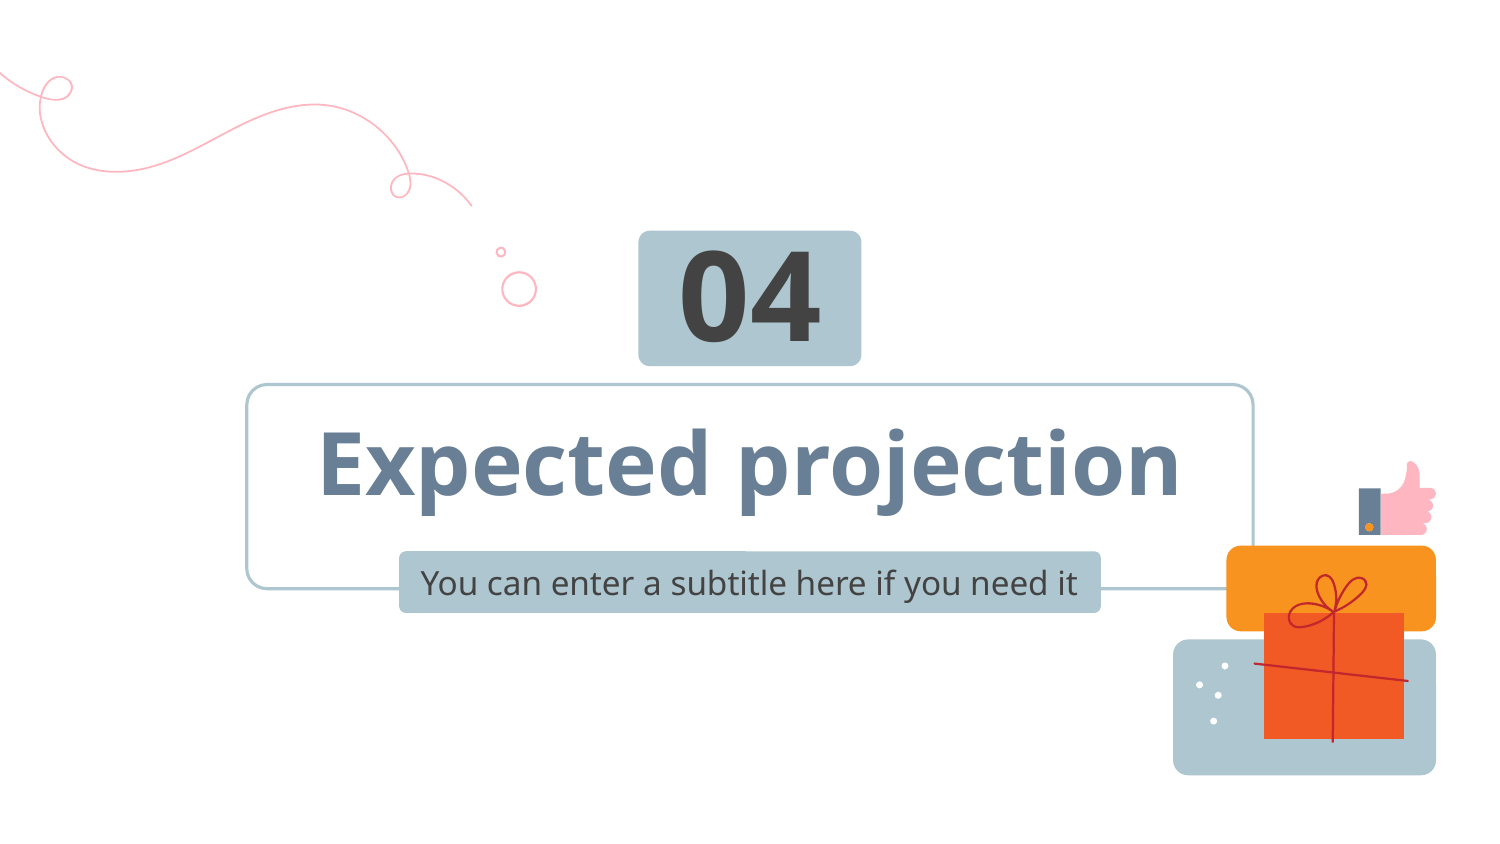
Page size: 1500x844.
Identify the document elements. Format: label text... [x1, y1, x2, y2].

text_box [638, 334, 862, 367]
title Expected projection [265, 397, 1235, 525]
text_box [1172, 460, 1437, 776]
subtitle You can enter a subtitle here if you need it [402, 560, 1098, 604]
text_box [246, 384, 1254, 589]
text_box [638, 230, 862, 248]
text_box [399, 589, 1101, 613]
title 04 [638, 248, 862, 334]
